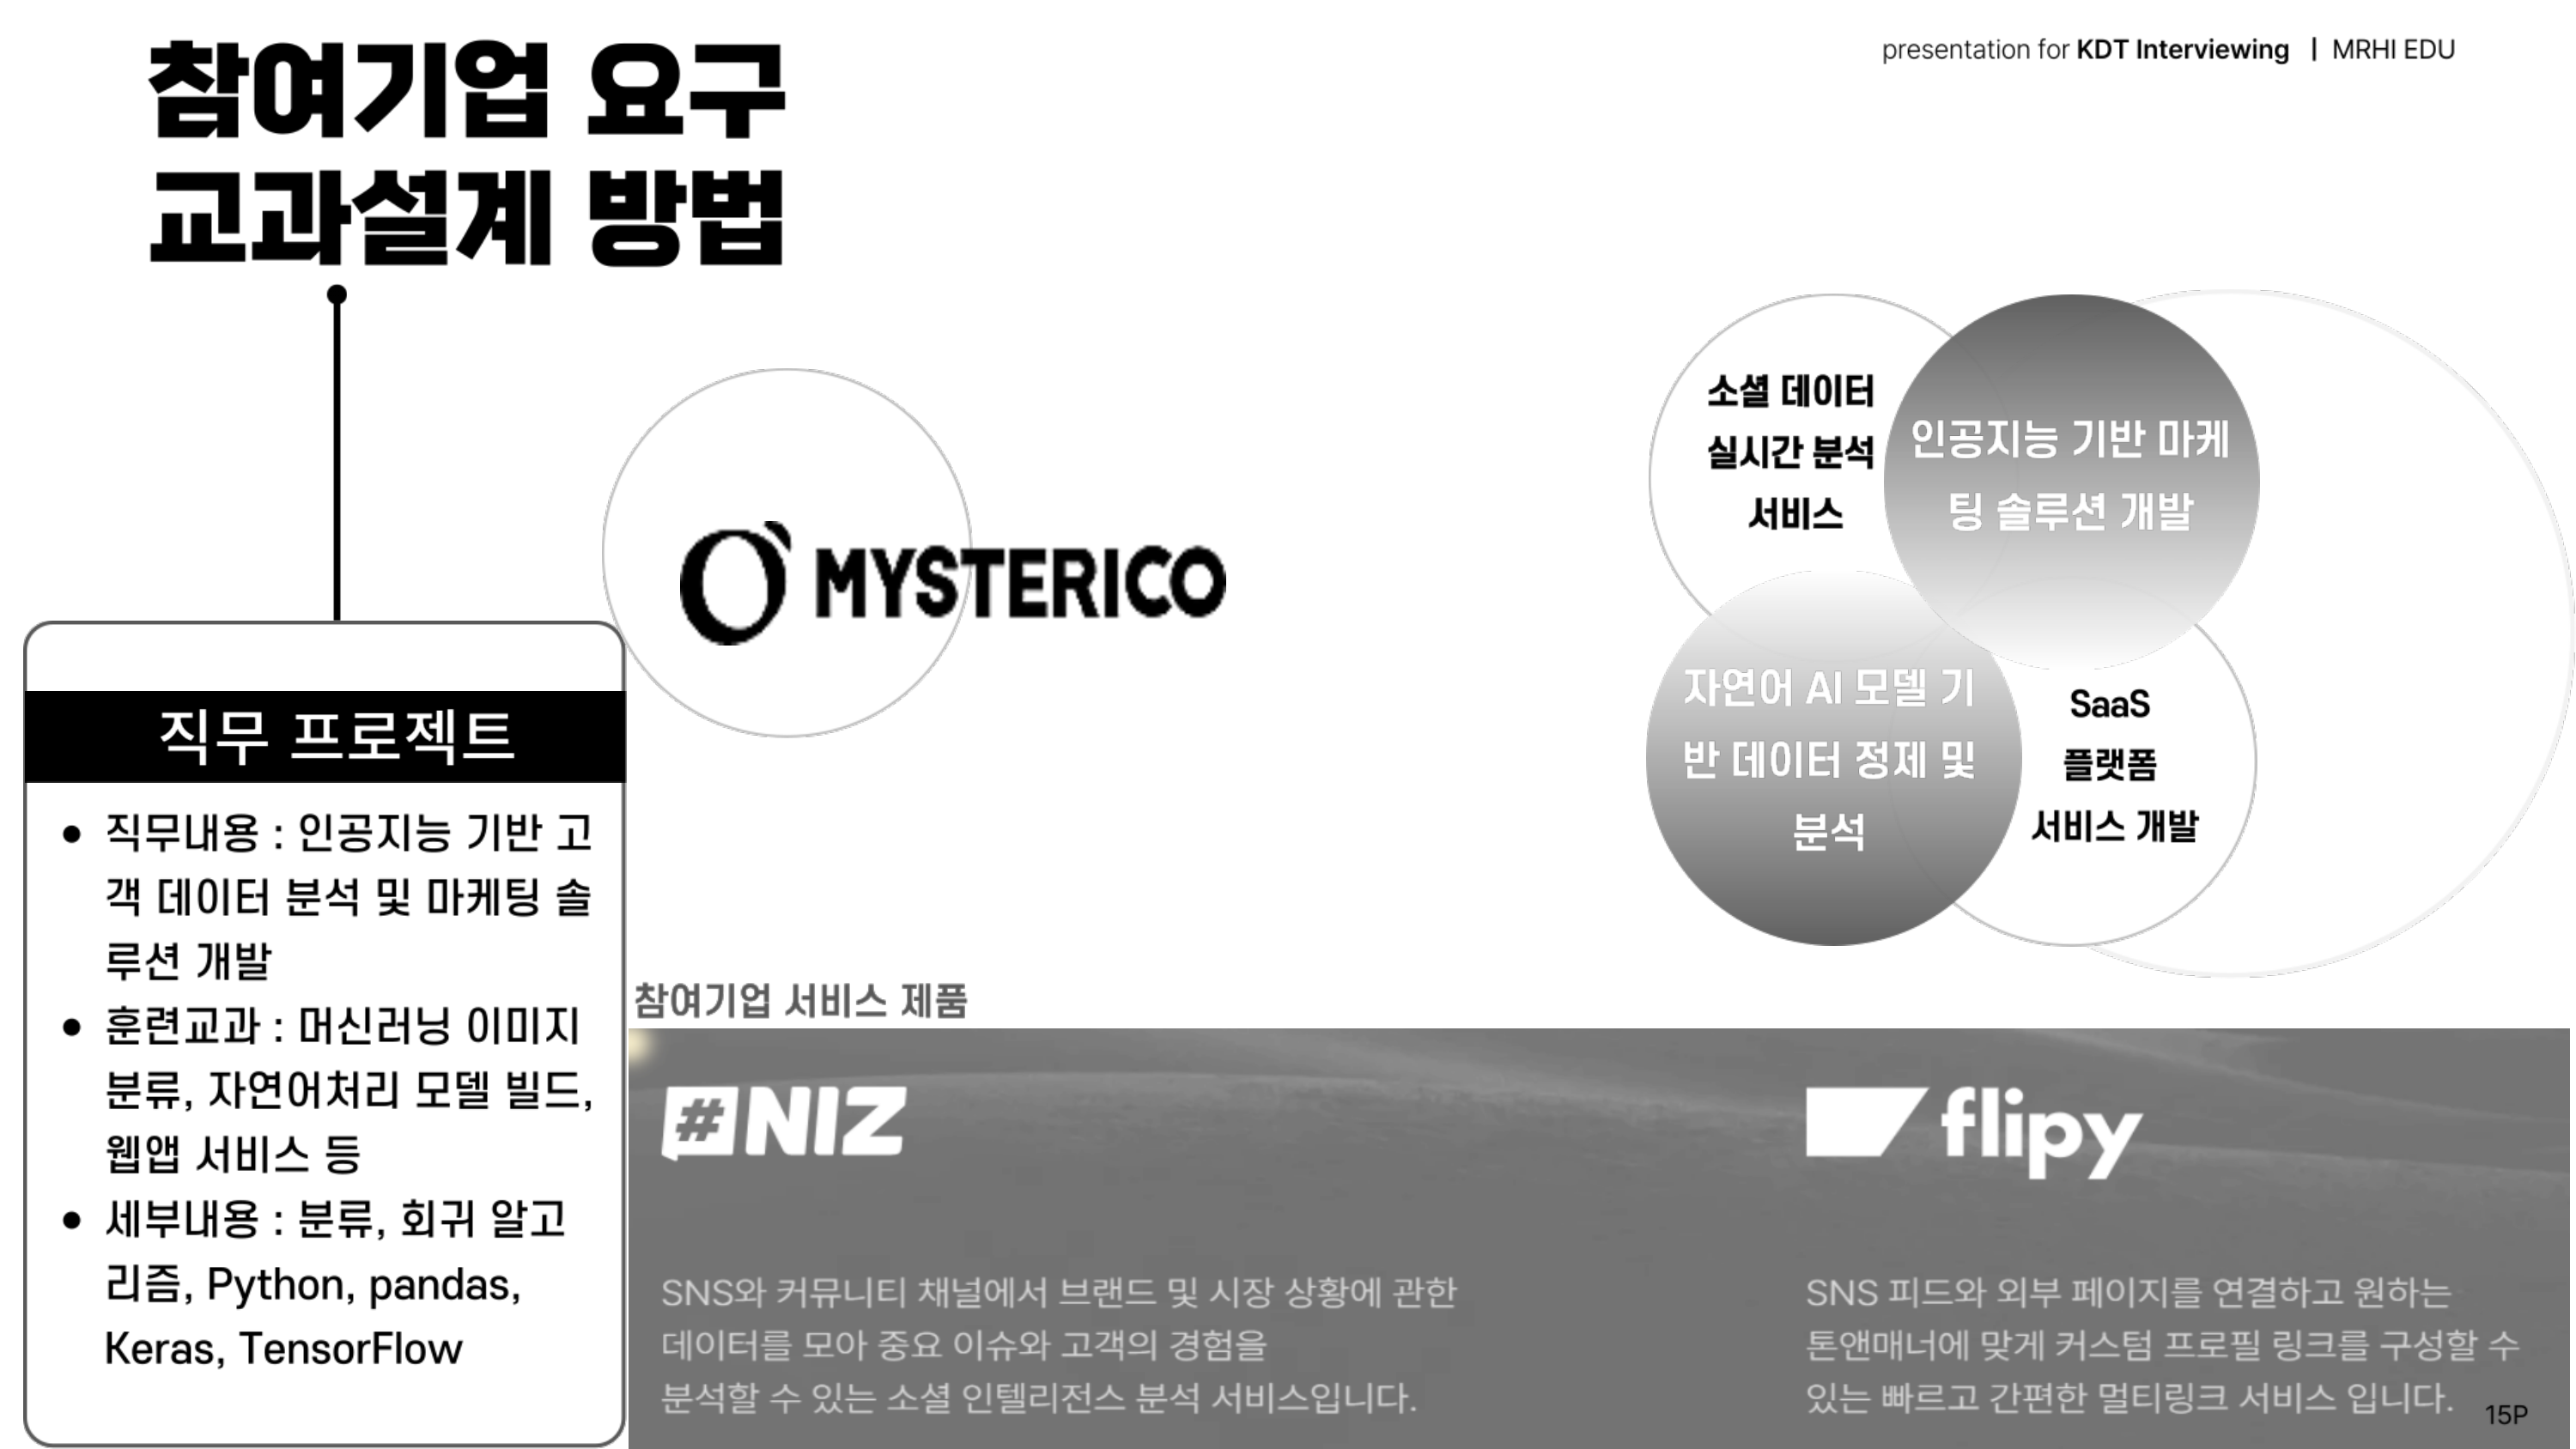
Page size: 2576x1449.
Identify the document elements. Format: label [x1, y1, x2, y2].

text_box [2026, 893, 2257, 947]
text_box [1645, 899, 2022, 946]
picture [2439, 1382, 2575, 1449]
text_box [602, 532, 973, 739]
picture [0, 0, 915, 620]
text_box [25, 691, 125, 783]
text_box [919, 367, 973, 519]
text_box [628, 1028, 2571, 1449]
picture [36, 670, 1009, 1415]
text_box [1645, 573, 1880, 646]
text_box [1884, 582, 2260, 669]
text_box [1886, 288, 2576, 979]
picture [1874, 22, 2482, 93]
picture [1637, 357, 2280, 578]
text_box [586, 691, 628, 783]
text_box [680, 520, 1226, 646]
text_box [23, 789, 623, 1449]
text_box [1884, 294, 2260, 397]
picture [1633, 647, 2268, 891]
text_box [1649, 294, 1883, 356]
text_box [23, 620, 598, 690]
